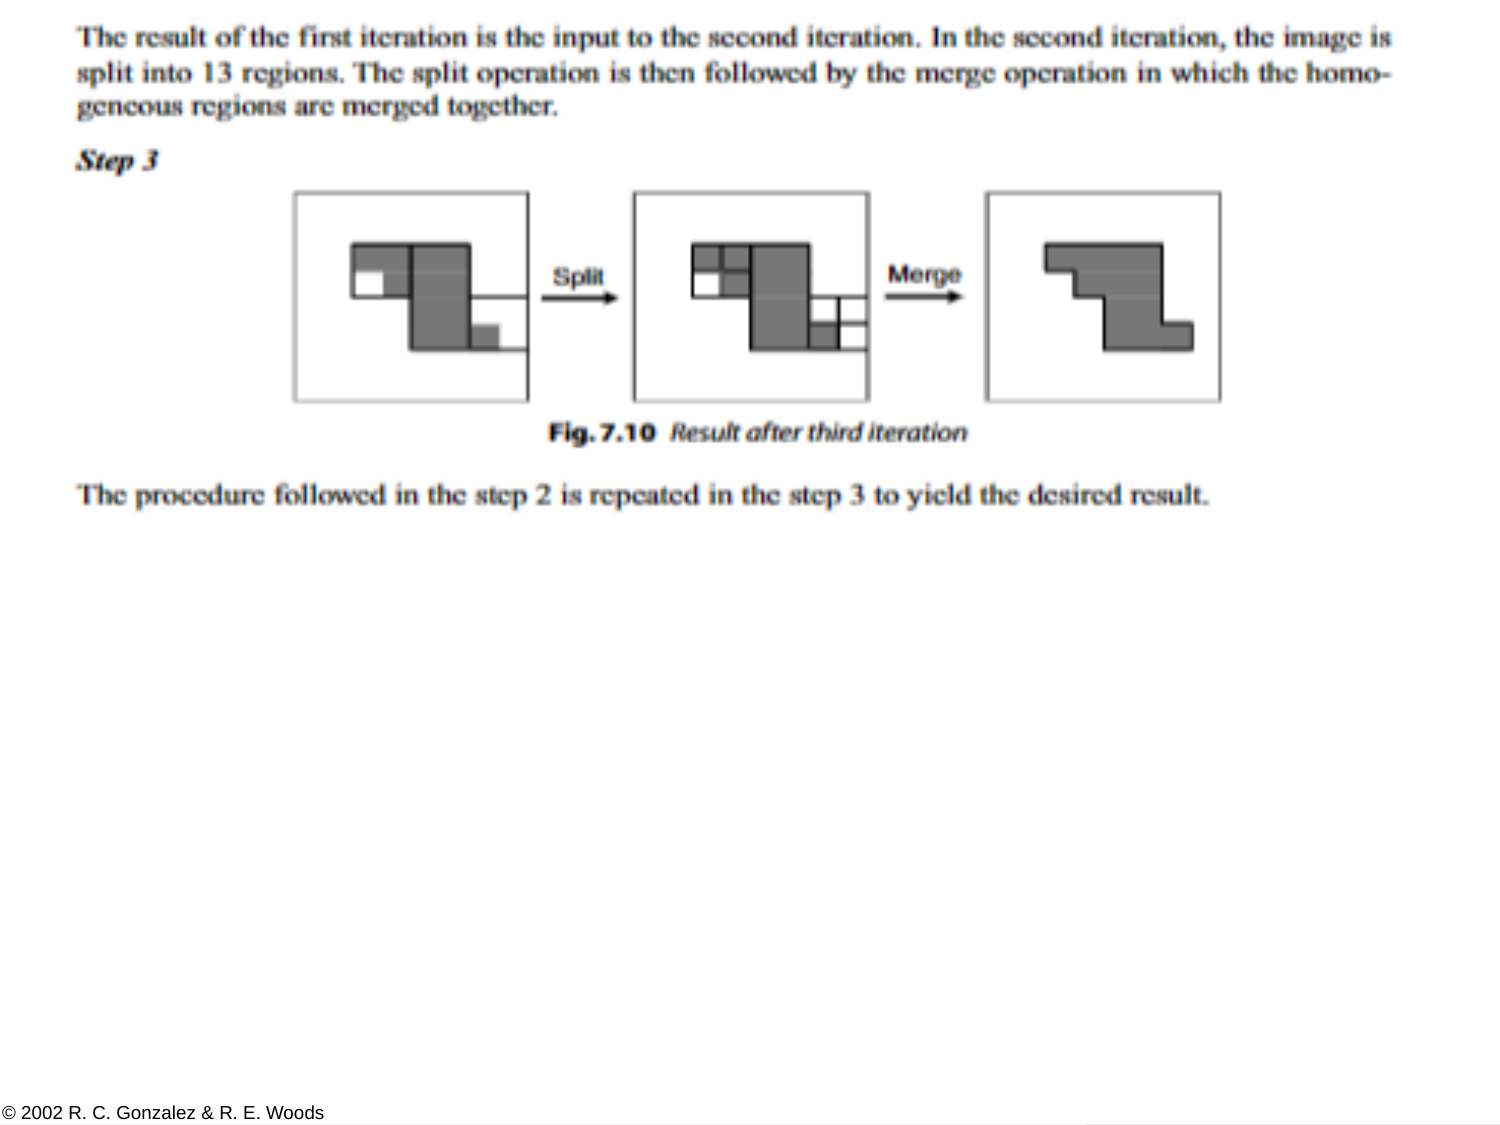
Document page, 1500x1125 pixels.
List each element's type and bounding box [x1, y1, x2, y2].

picture [0, 0, 1500, 528]
